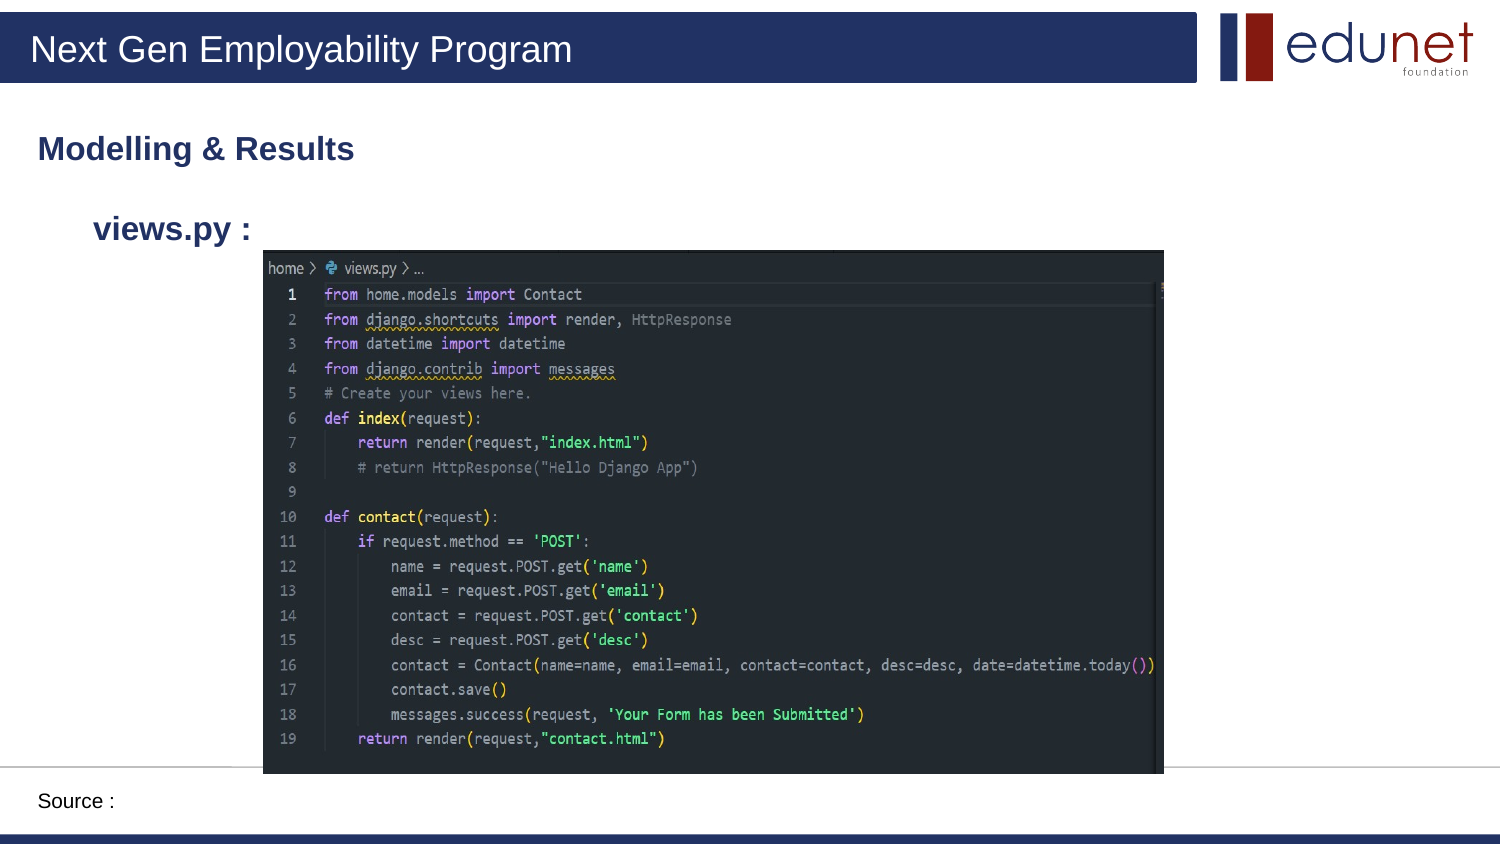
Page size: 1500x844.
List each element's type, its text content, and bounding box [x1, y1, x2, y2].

text_box Source : [22, 773, 139, 826]
title Modelling & Results views.py : [22, 111, 1442, 165]
picture [1279, 14, 1482, 83]
picture [263, 250, 1164, 774]
